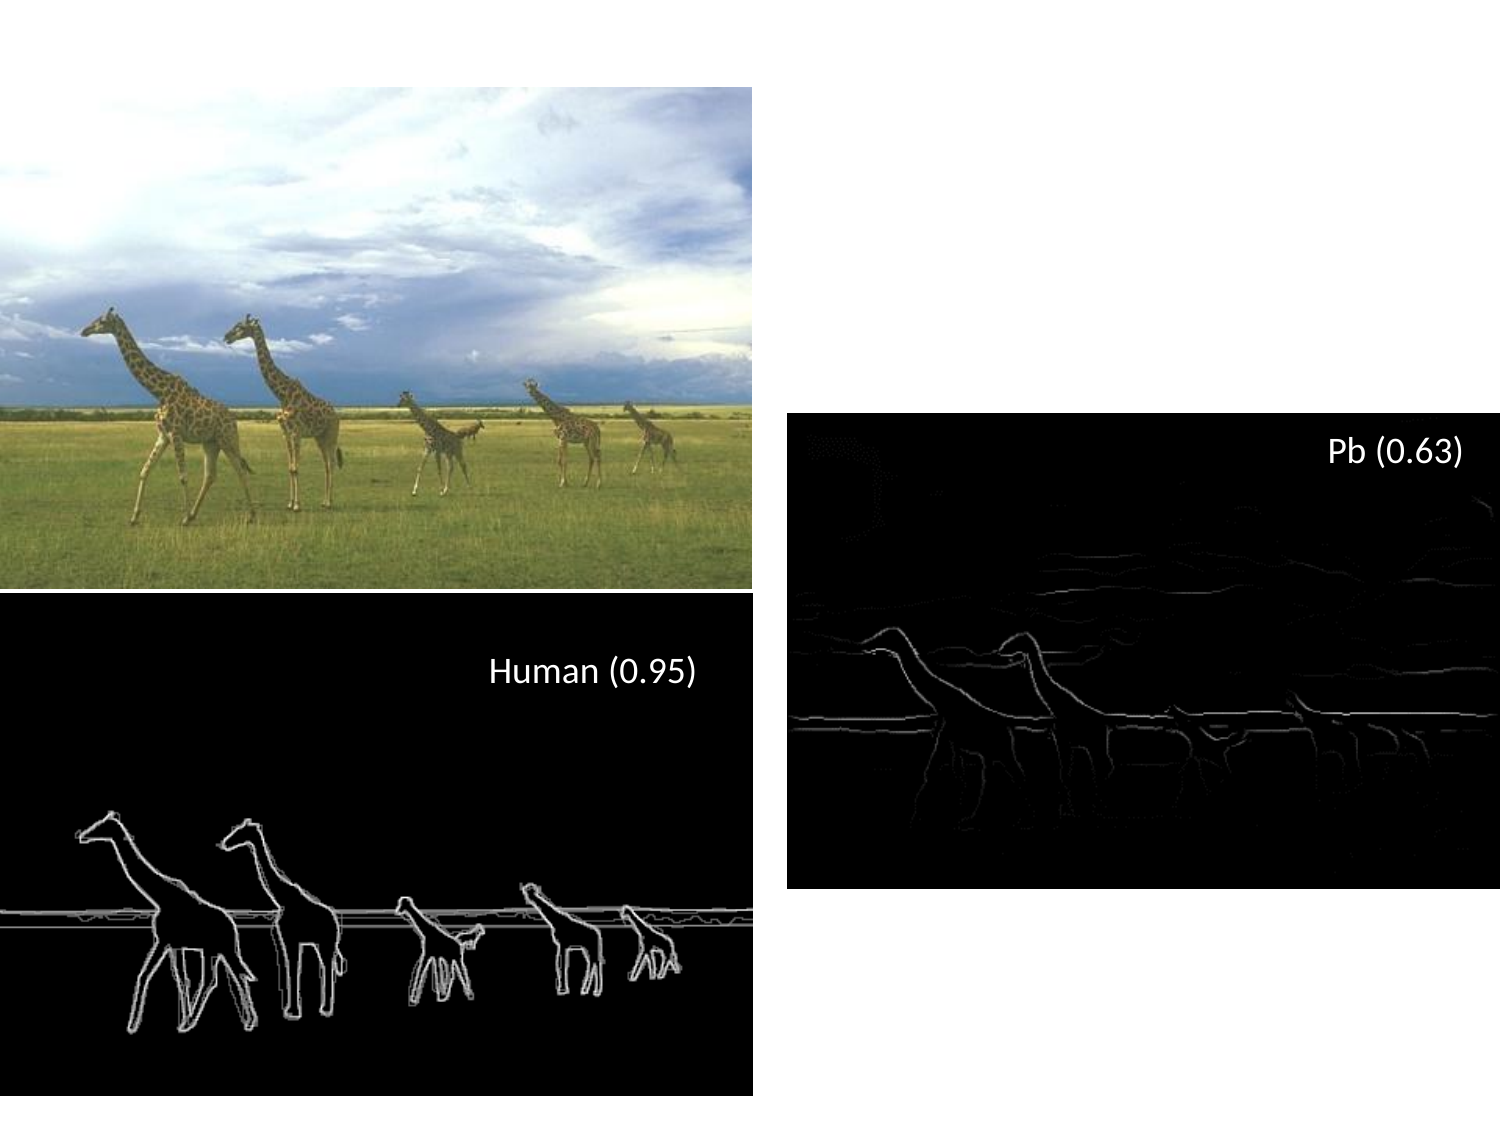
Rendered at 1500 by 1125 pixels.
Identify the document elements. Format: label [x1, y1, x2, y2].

picture [787, 413, 1500, 889]
picture [0, 87, 752, 590]
picture [0, 593, 753, 1096]
